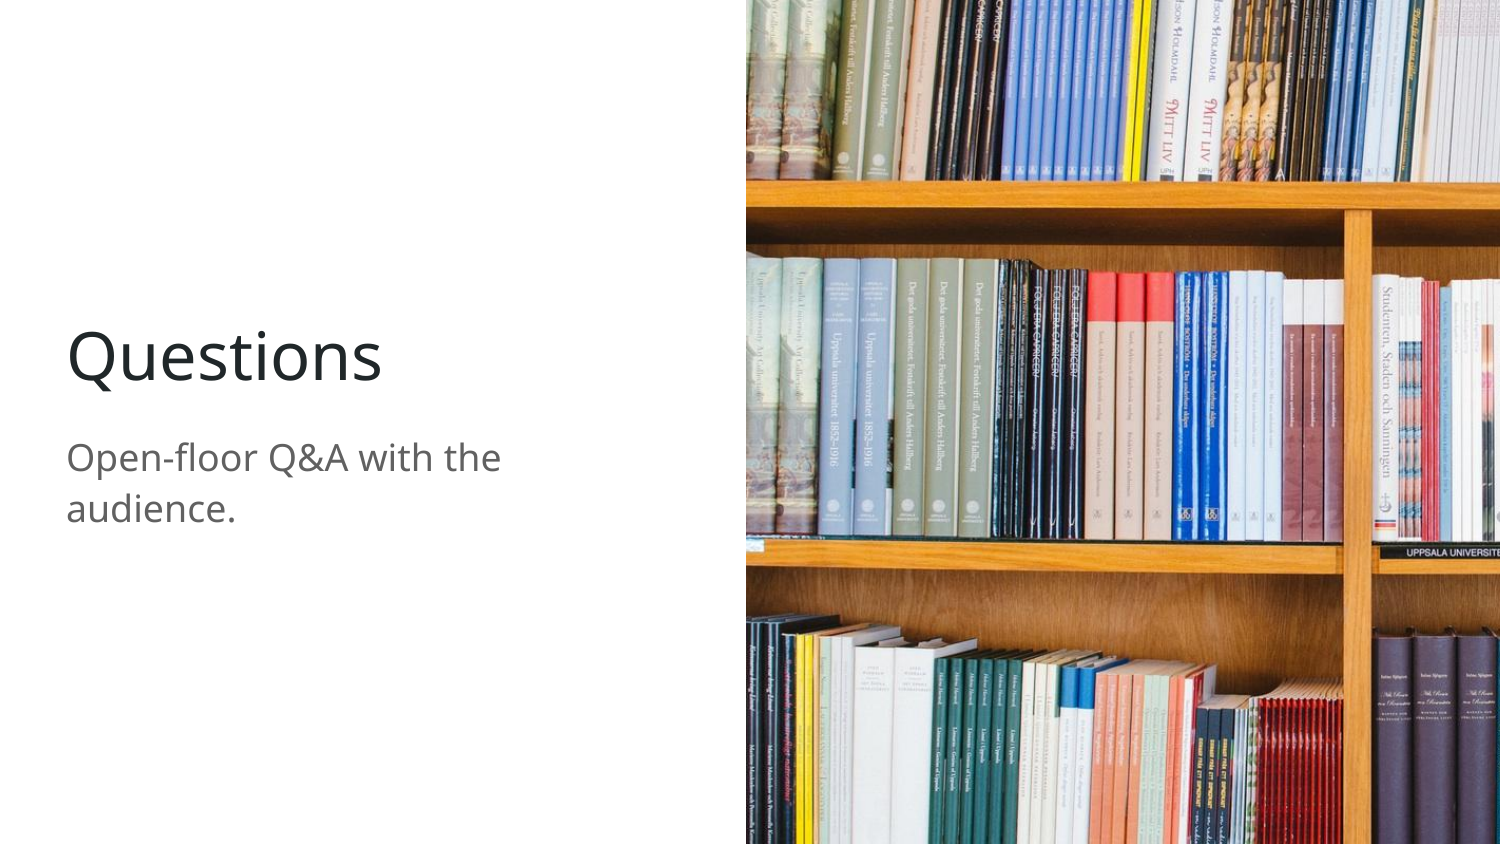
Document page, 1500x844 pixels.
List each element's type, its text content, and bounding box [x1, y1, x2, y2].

picture [745, 0, 1500, 844]
title Questions Open-floor Q&A with the audience. [51, 116, 690, 728]
